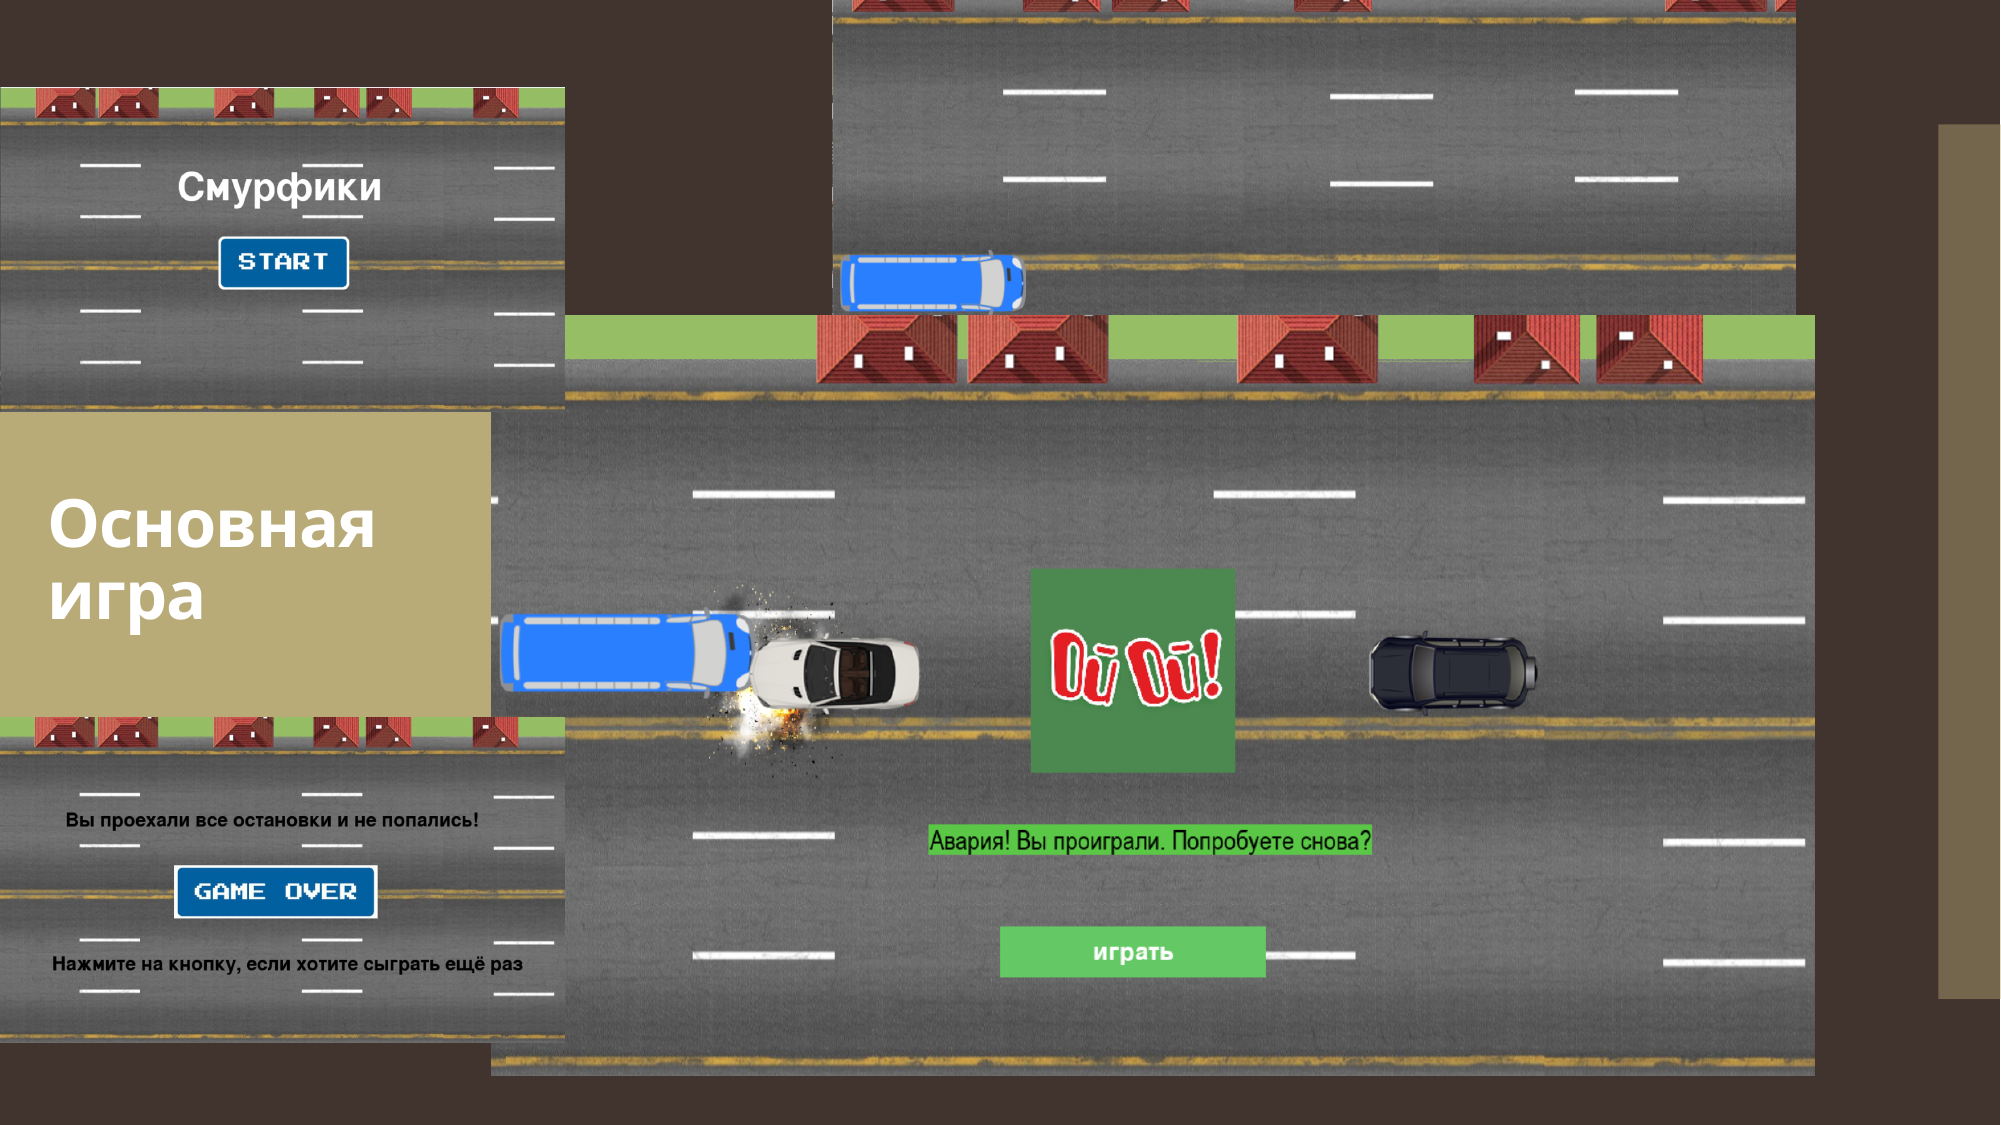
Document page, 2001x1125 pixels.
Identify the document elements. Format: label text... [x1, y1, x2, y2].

picture [0, 0, 1815, 1076]
title Основная игра [32, 412, 491, 717]
